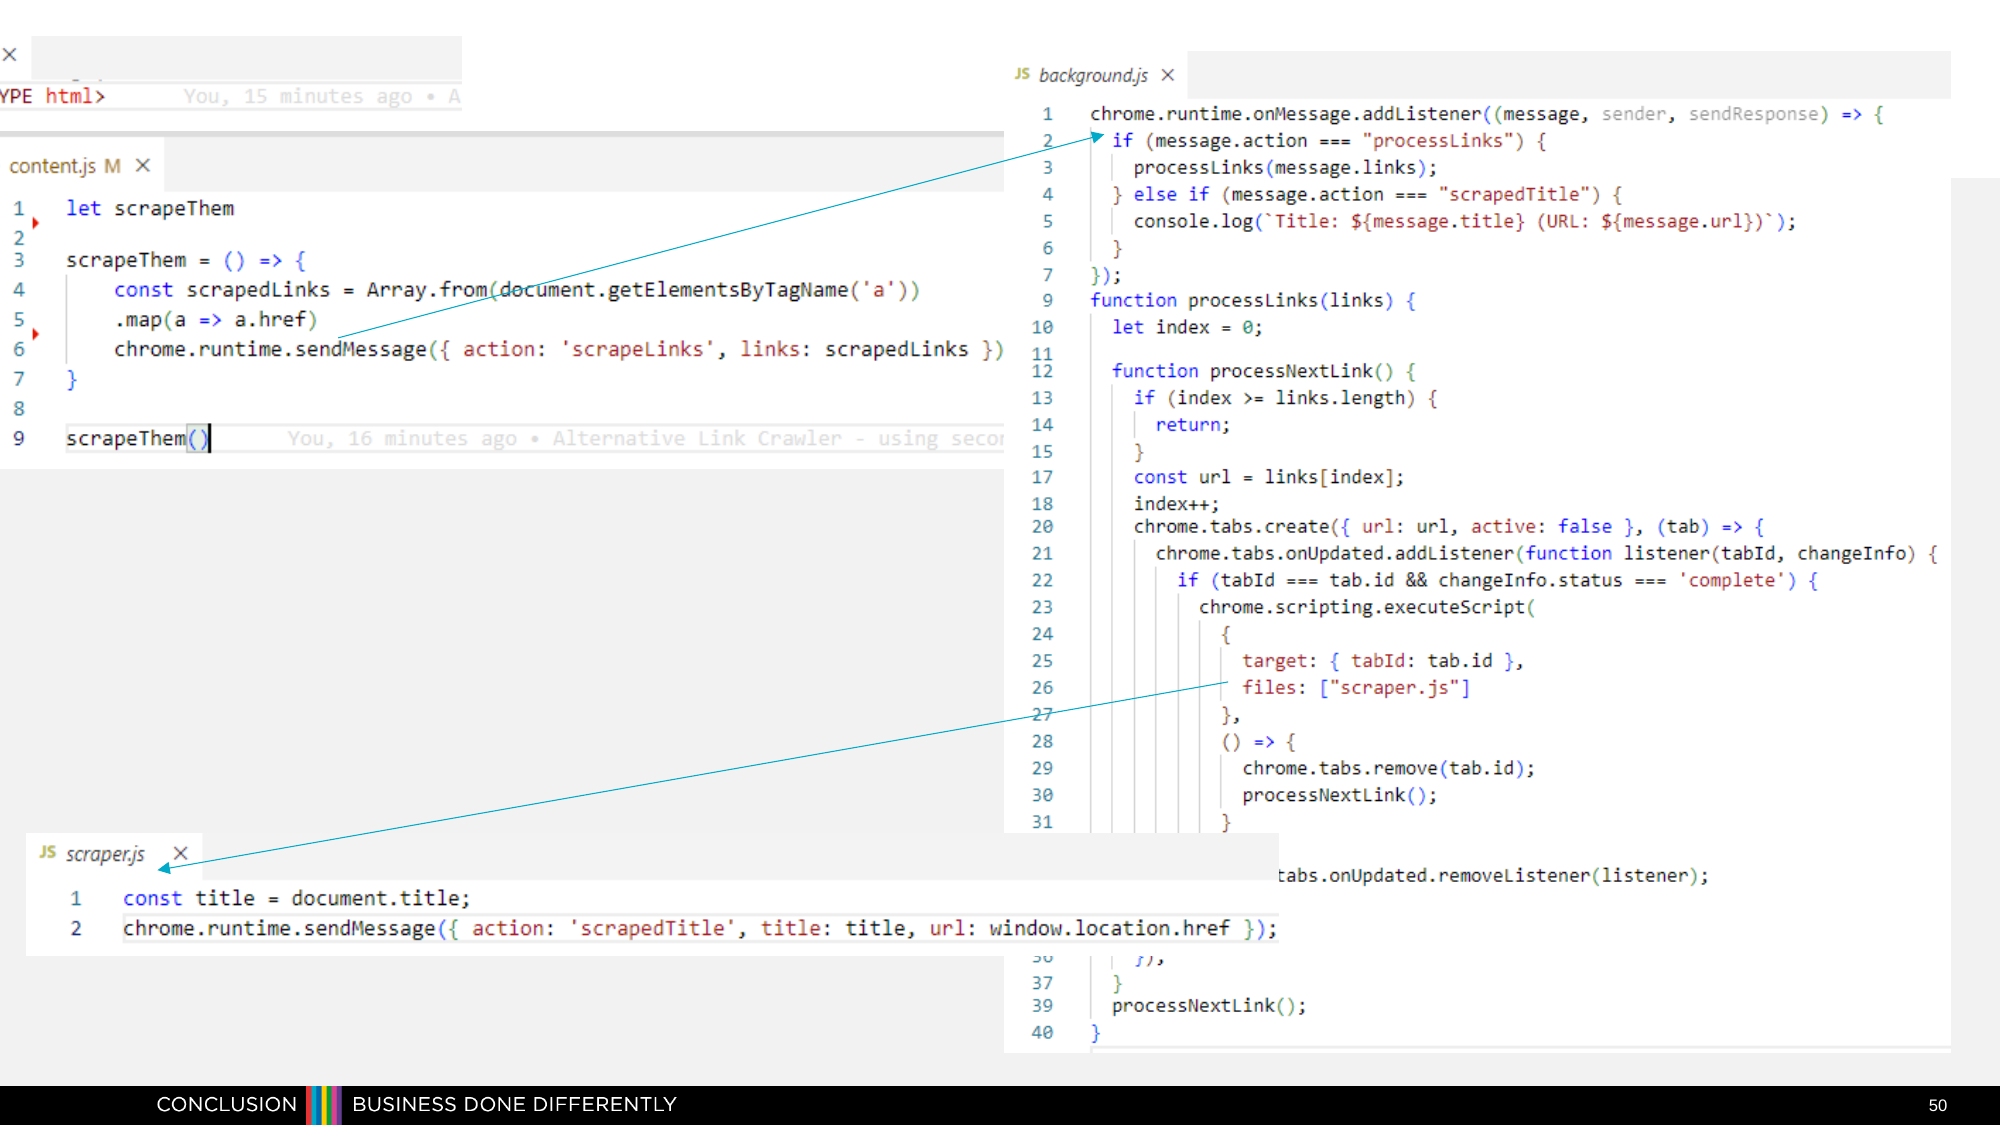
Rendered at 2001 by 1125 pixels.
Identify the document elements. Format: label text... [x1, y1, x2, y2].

picture [318, 1086, 2000, 1125]
picture [0, 36, 1951, 1053]
slide_number 50 [1915, 1094, 1948, 1119]
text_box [157, 681, 1229, 871]
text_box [338, 134, 1105, 338]
picture [0, 1086, 315, 1125]
